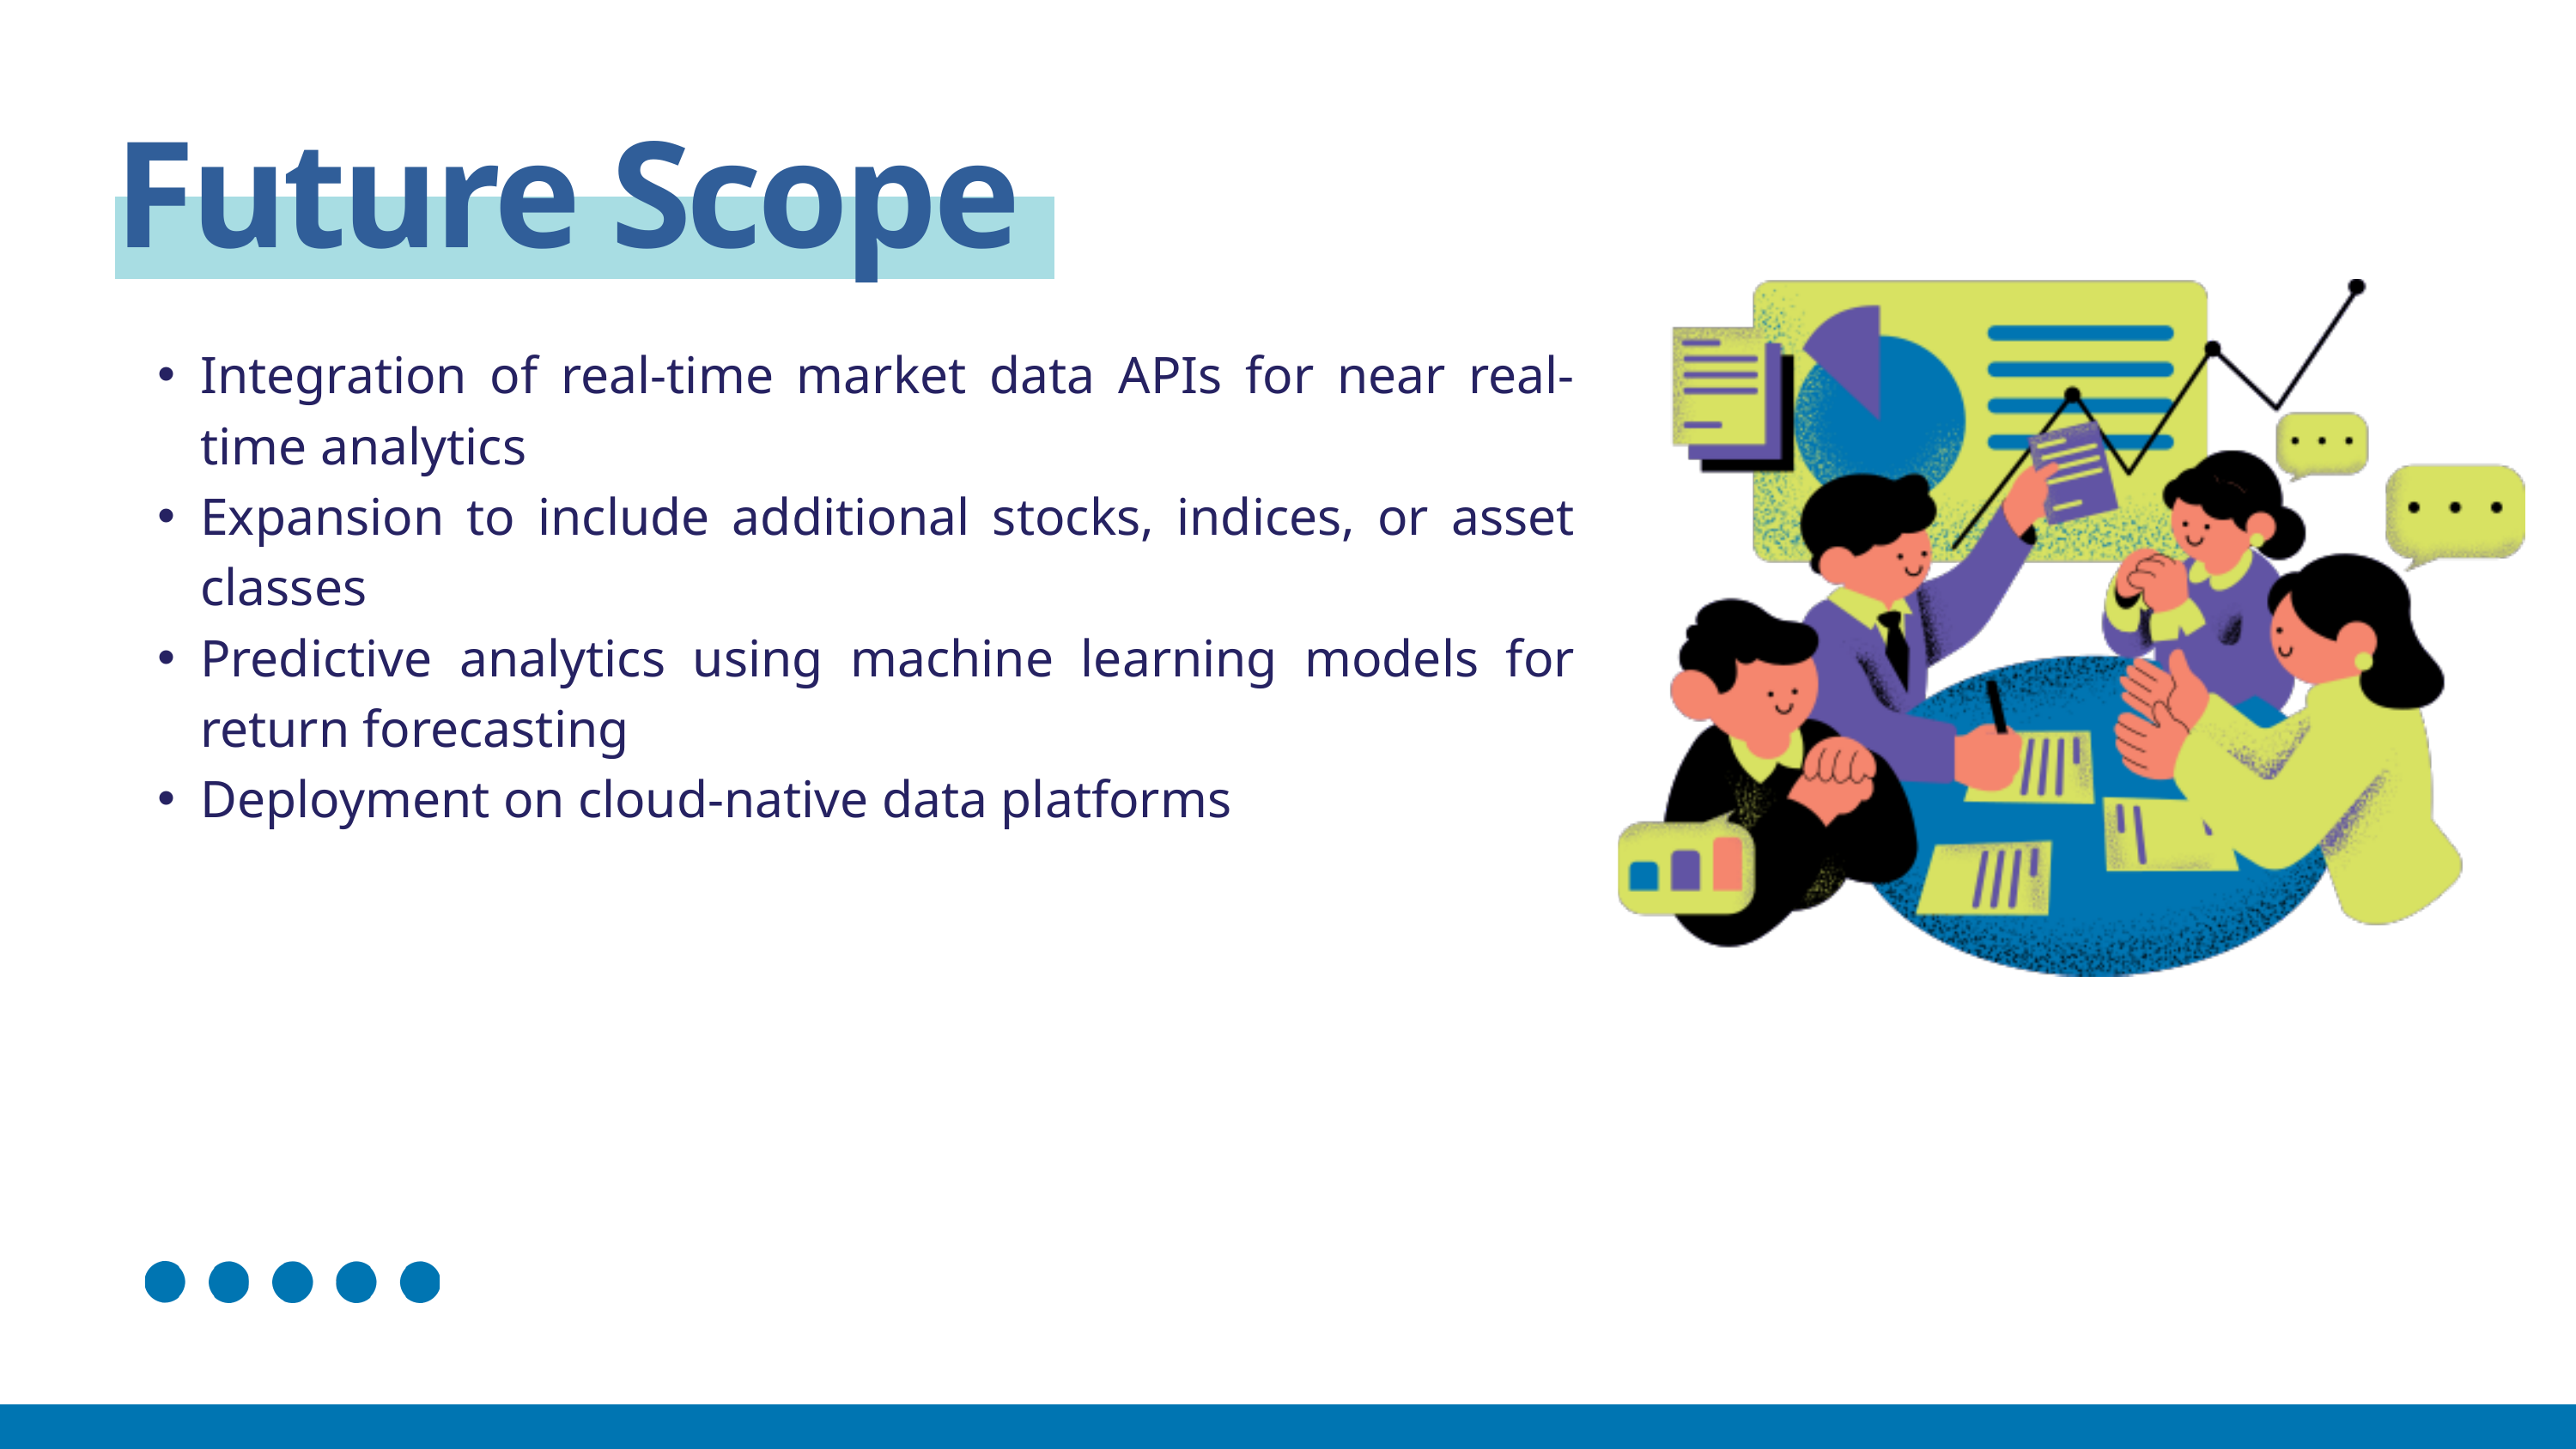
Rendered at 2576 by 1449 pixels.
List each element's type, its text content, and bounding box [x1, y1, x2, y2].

text_box [1618, 279, 2525, 977]
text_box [0, 1404, 2576, 1449]
text_box Integration of real-time market data APIs for near real-time analytics Expansion to include additional stocks, indices, or asset classes Predictive analytics using machine learning models for return forecasting Deployment on cloud-native data platforms [114, 333, 1577, 899]
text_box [114, 196, 1055, 280]
text_box Future Scope [114, 130, 1172, 277]
text_box [144, 1259, 440, 1304]
